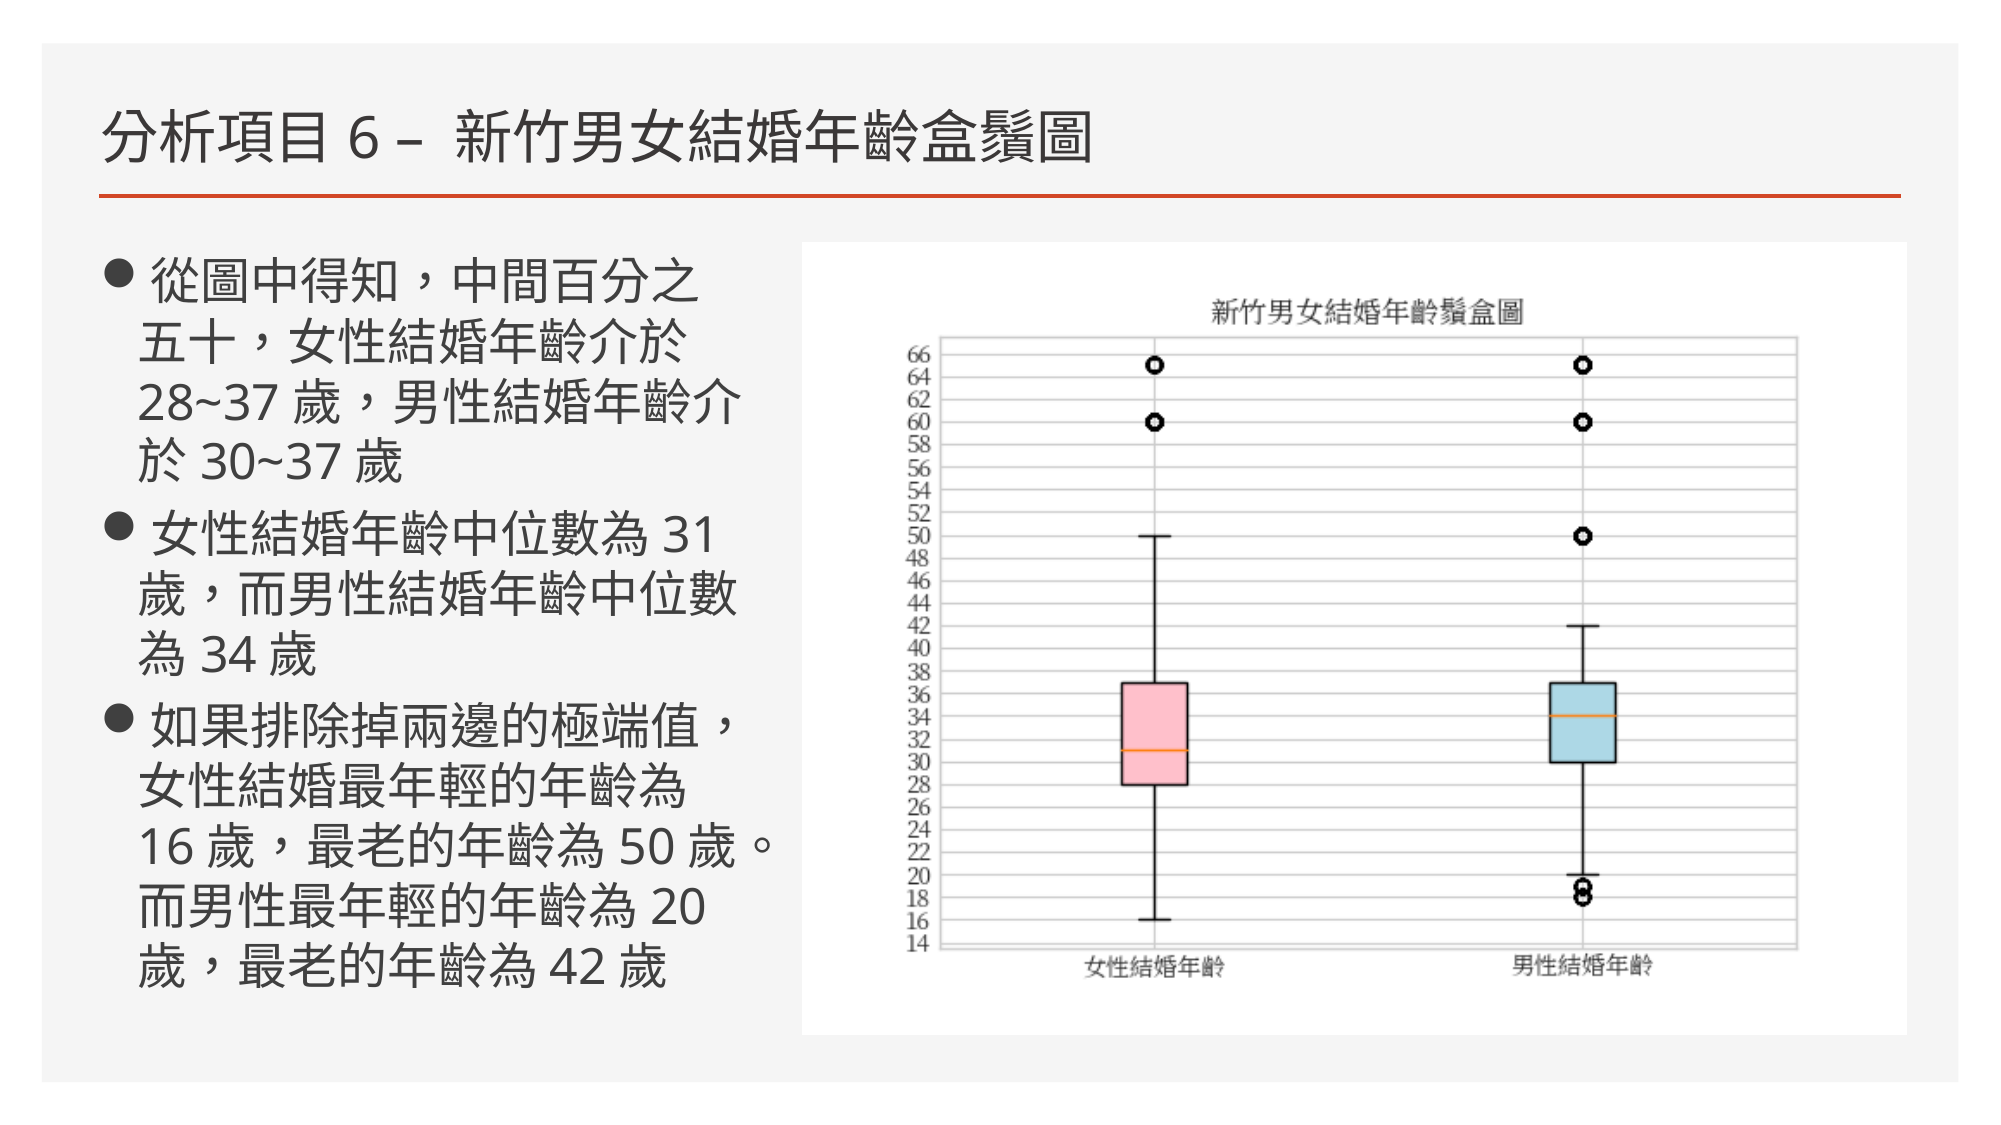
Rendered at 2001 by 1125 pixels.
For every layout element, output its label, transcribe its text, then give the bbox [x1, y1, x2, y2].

picture [802, 242, 1907, 1035]
title 分析項目6 – 新竹男女結婚年齡盒鬚圖 [85, 73, 1907, 179]
text_box 從圖中得知，中間百分之五十，女性結婚年齡介於28~37歲，男性結婚年齡介於30~37歲 女性結婚年齡中位數為31歲，而男性結婚年齡中位數為34歲 如果排除掉兩邊的極端值，女性結婚最年輕的年齡為16歲，最老的年齡為50歲。而男性最年輕的年齡為20歲，最老的年齡為42歲 [85, 242, 765, 1003]
